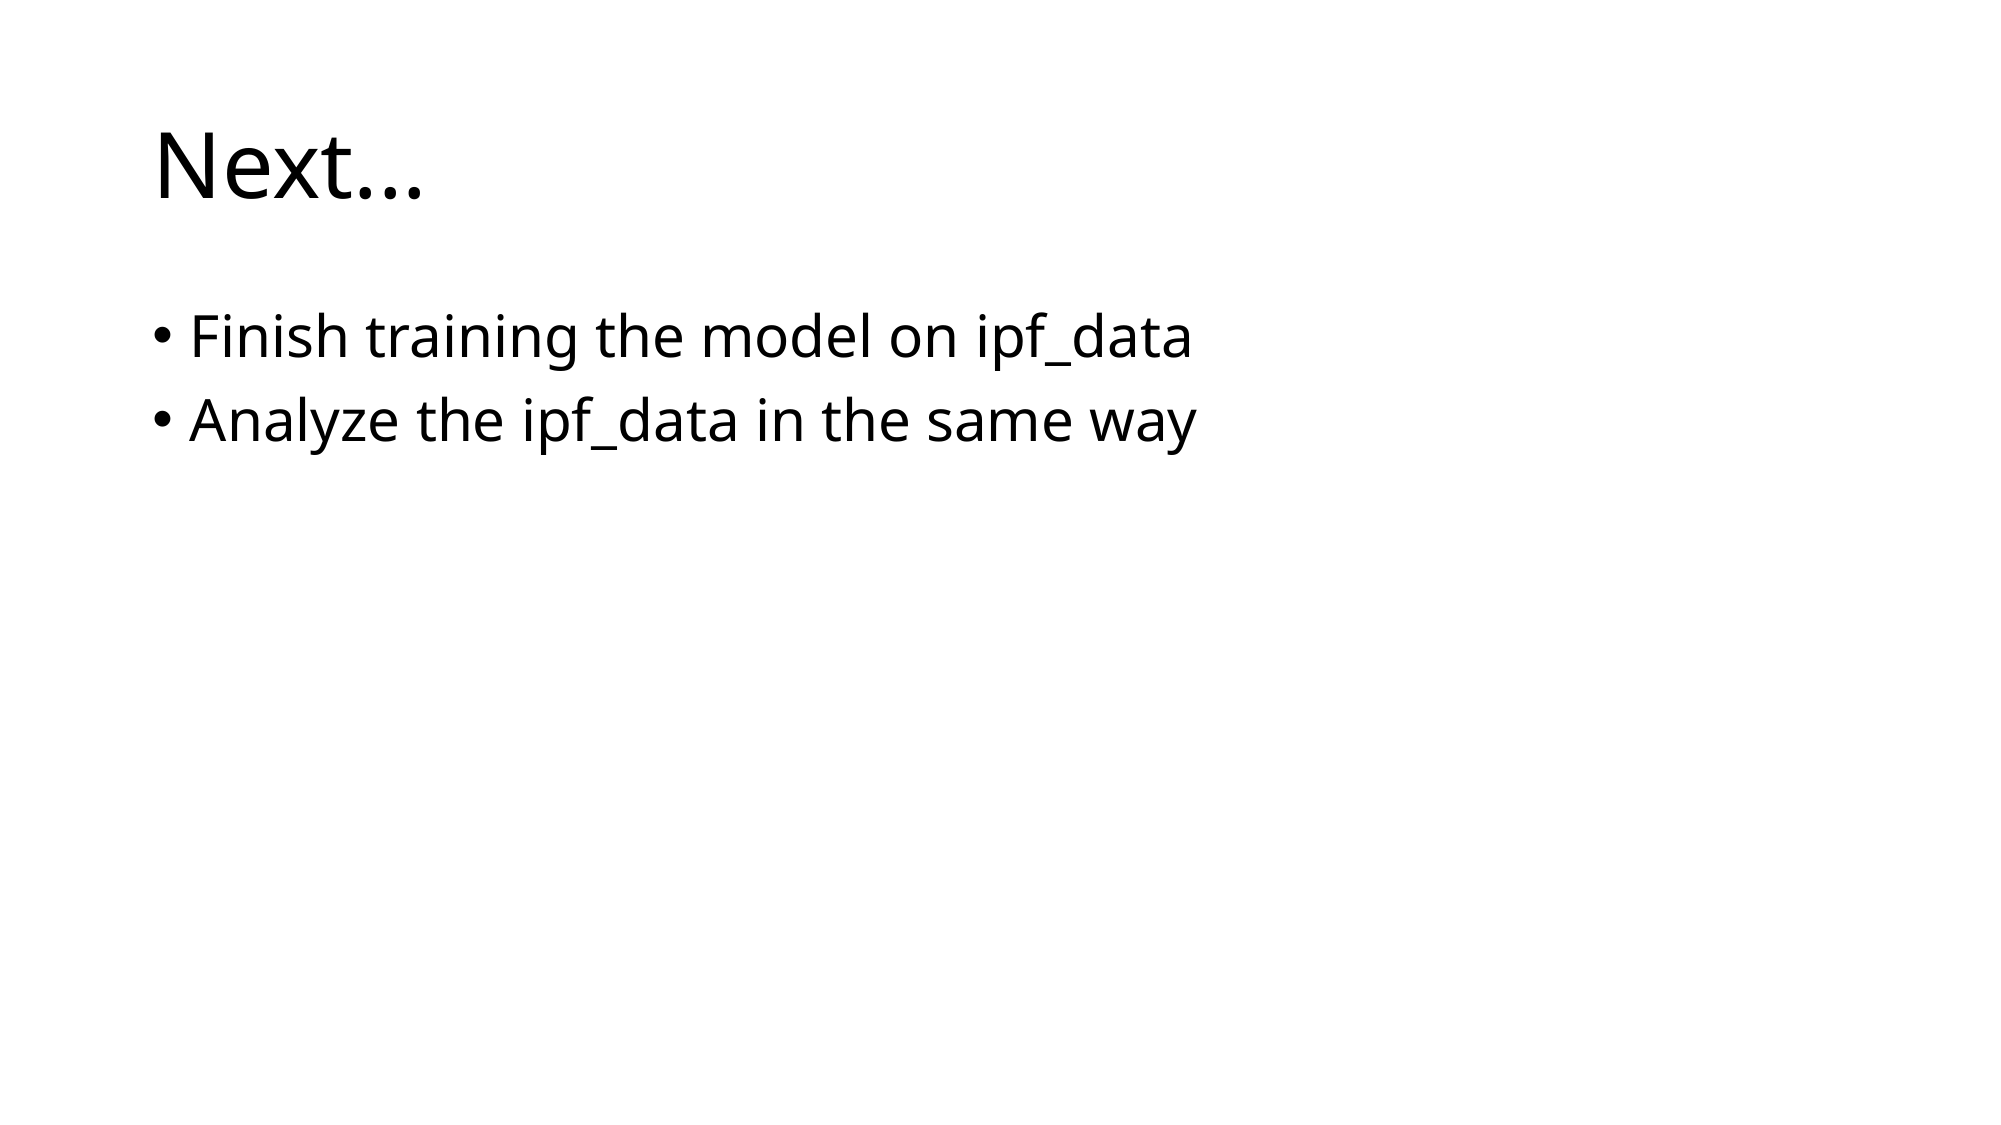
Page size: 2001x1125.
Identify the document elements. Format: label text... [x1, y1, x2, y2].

title Next... [137, 59, 1863, 278]
list Finish training the model on ipf_data Analyze the ipf_data in the same way [137, 299, 1863, 1014]
